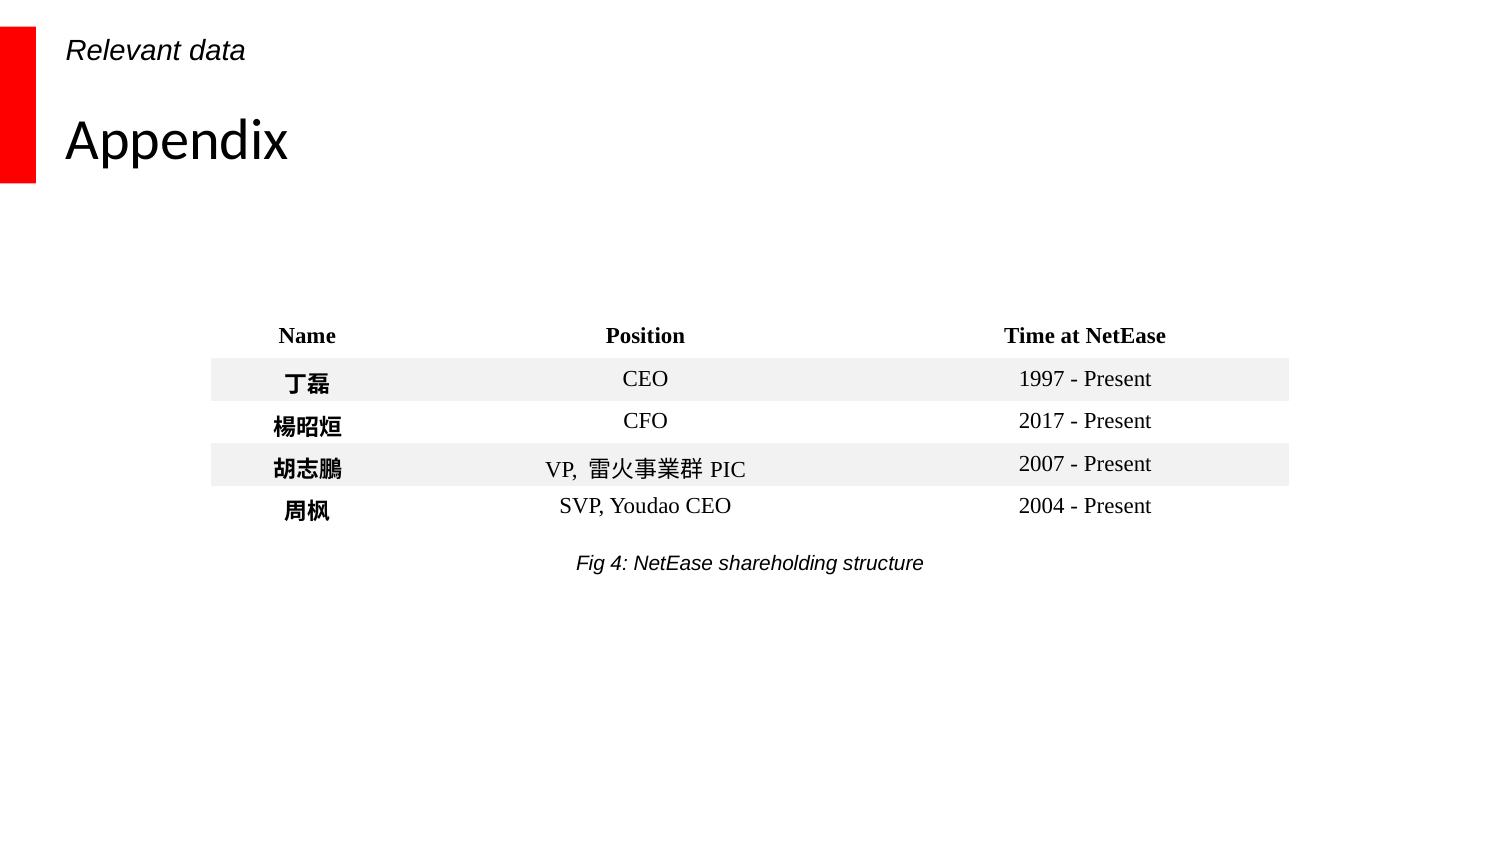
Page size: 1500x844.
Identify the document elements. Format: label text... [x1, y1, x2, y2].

table_cell 楊昭烜 [211, 401, 409, 443]
table_cell 2004 - Present [887, 486, 1289, 528]
table_header Position [409, 316, 887, 358]
table_cell 周枫 [211, 486, 409, 528]
text_box [0, 24, 38, 186]
text_box Fig 4: NetEase shareholding structure [200, 542, 1300, 608]
table_cell 2017 - Present [887, 401, 1289, 443]
table_cell 2007 - Present [887, 443, 1289, 486]
table_cell SVP, Youdao CEO [409, 486, 887, 528]
table_cell VP, 雷火事業群PIC [409, 443, 887, 486]
table_cell 1997 - Present [887, 358, 1289, 401]
table_cell CFO [409, 401, 887, 443]
table_header Name [211, 316, 409, 358]
table_header Time at NetEase [887, 316, 1289, 358]
table_cell CEO [409, 358, 887, 401]
text_box Relevant data Appendix [50, 6, 1147, 179]
table_cell 胡志鵬 [211, 443, 409, 486]
table_cell 丁磊 [211, 358, 409, 401]
